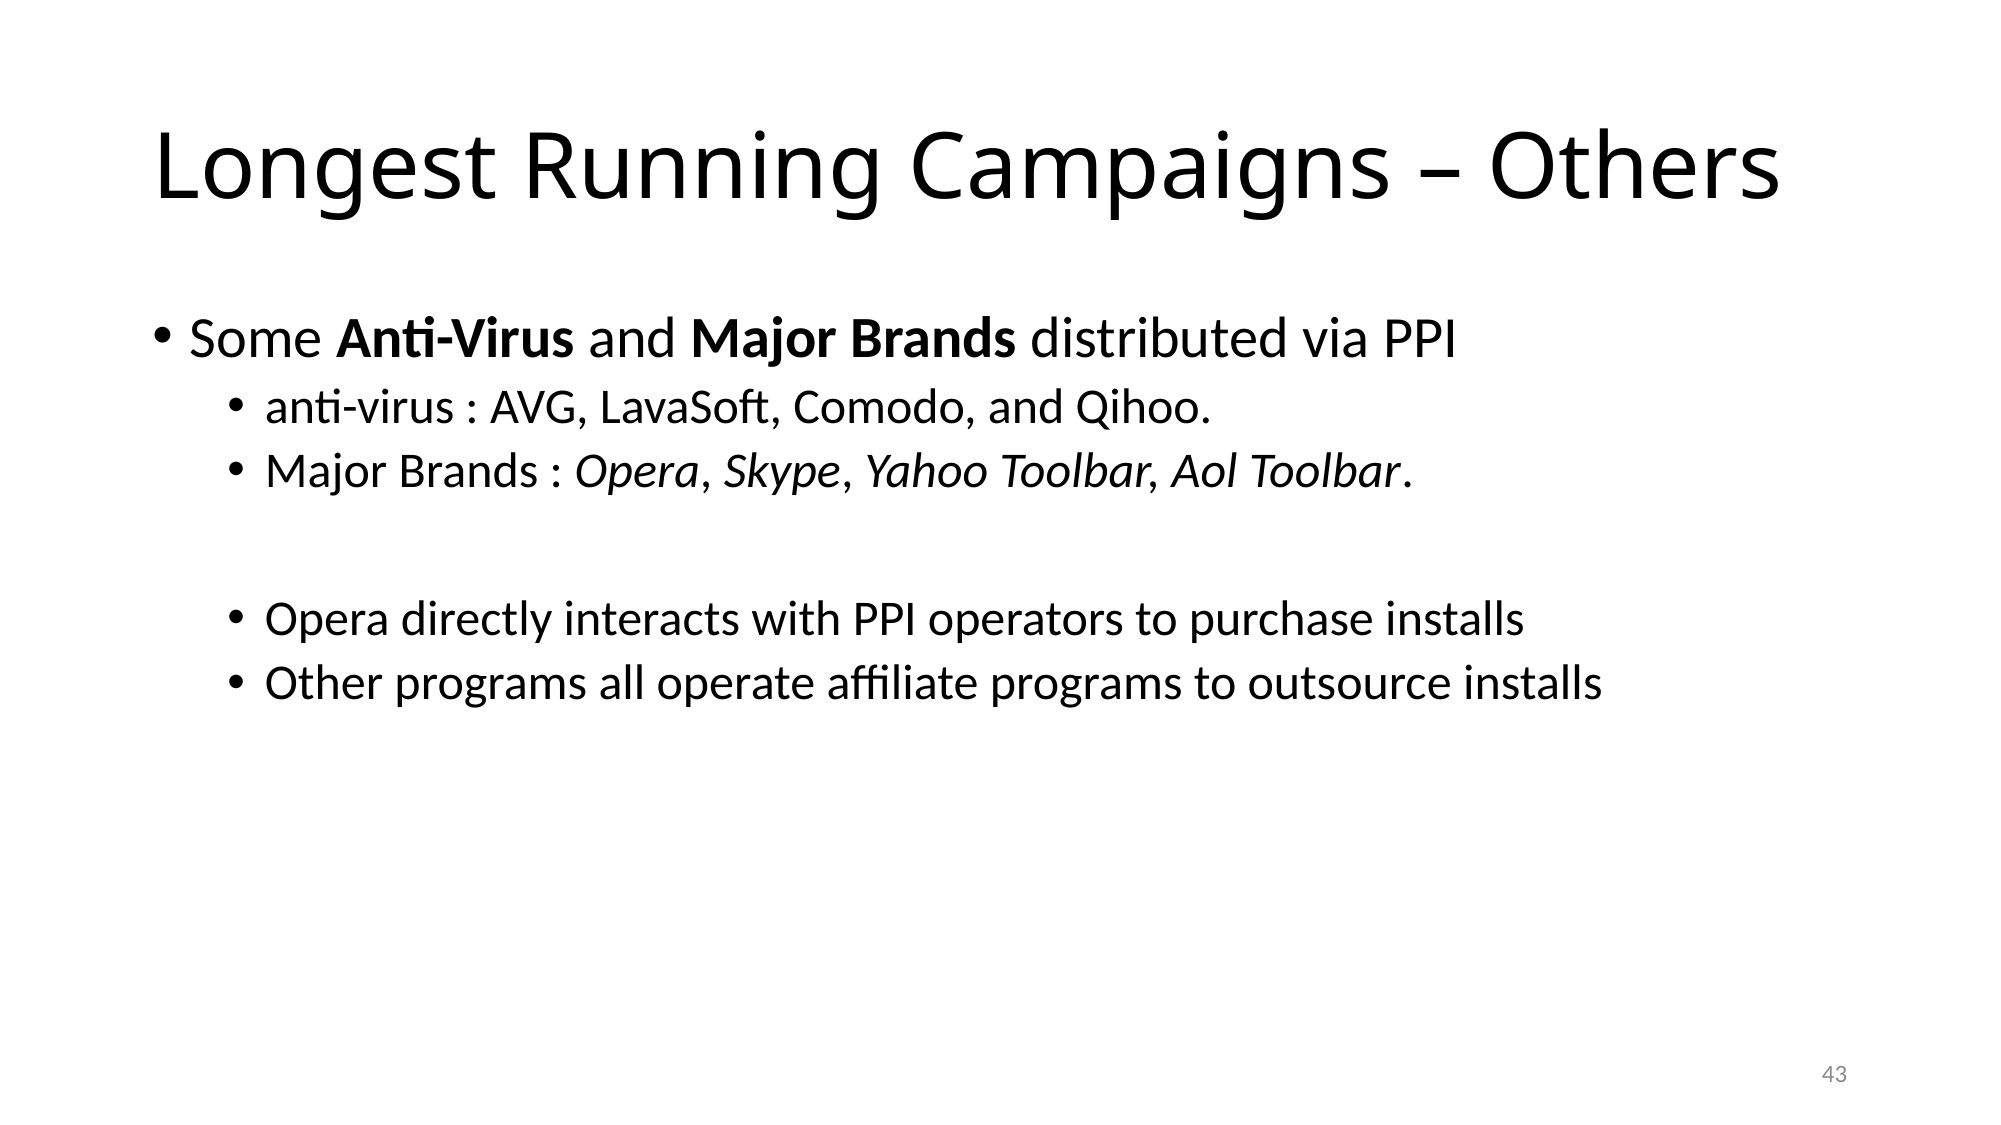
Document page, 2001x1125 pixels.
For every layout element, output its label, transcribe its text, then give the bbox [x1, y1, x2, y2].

slide_number 43 [1412, 1042, 1863, 1103]
title Longest Running Campaigns – Others [137, 59, 1863, 278]
list Some Anti-Virus and Major Brands distributed via PPI anti-virus : AVG, LavaSoft, Comodo, and Qihoo. Major Brands : Opera, Skype, Yahoo Toolbar, Aol Toolbar. Opera directly interacts with PPI operators to purchase installs Other programs all operate affiliate programs to outsource installs [137, 299, 1863, 1014]
